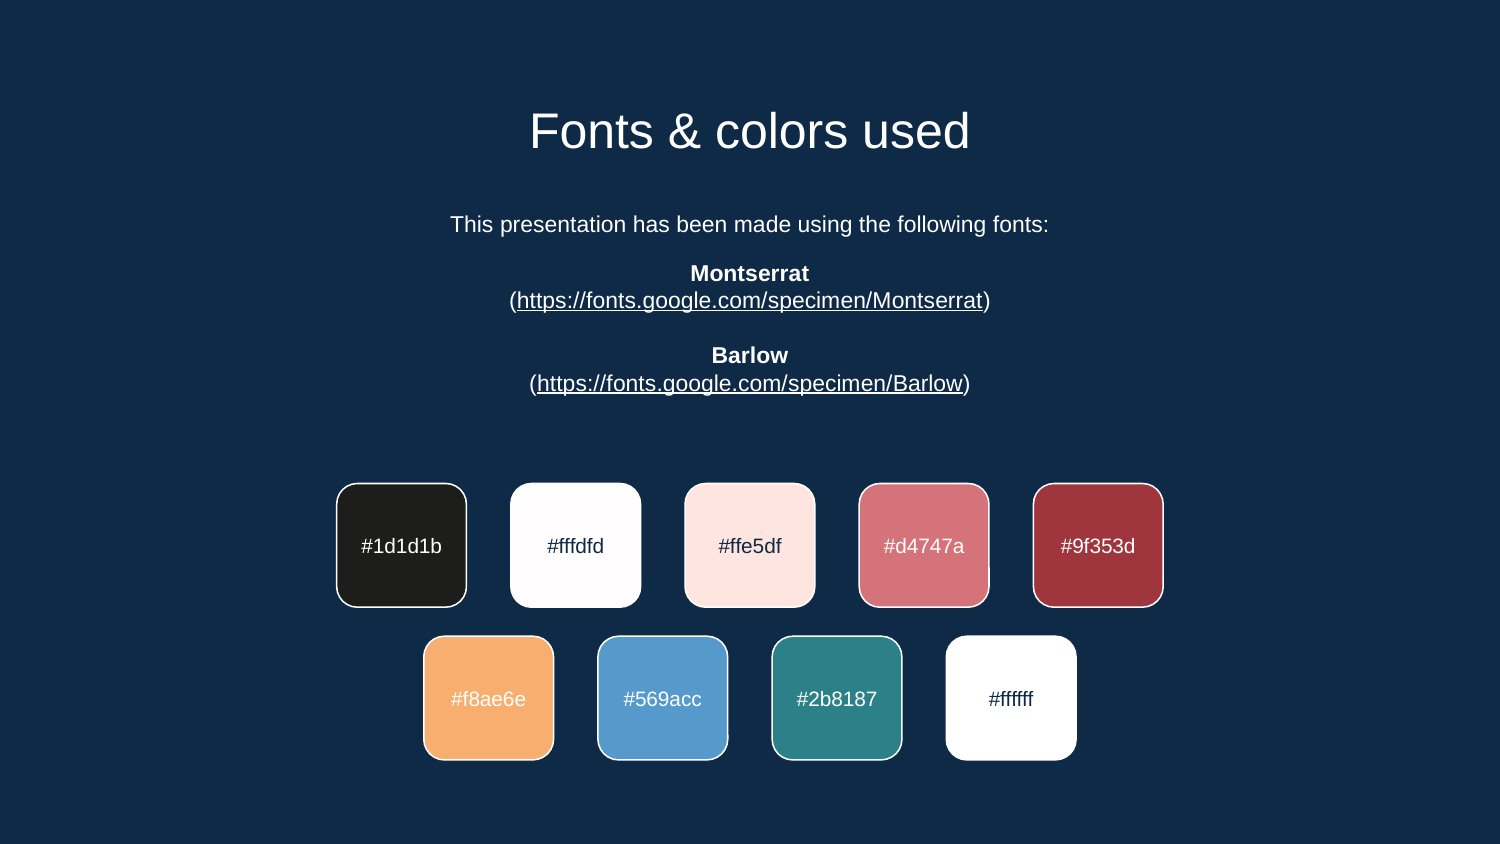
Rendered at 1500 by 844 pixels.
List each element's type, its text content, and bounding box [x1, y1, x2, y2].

text_box [1033, 483, 1164, 509]
text_box [685, 483, 815, 509]
text_box #d4747a [859, 509, 989, 582]
text_box #2b8187 [772, 661, 902, 735]
text_box #9f353d [1033, 509, 1164, 582]
text_box #569acc [597, 661, 728, 735]
text_box [859, 483, 989, 509]
text_box [336, 483, 467, 509]
text_box [772, 636, 902, 661]
text_box [510, 582, 641, 608]
text_box [597, 735, 728, 760]
text_box #1d1d1b [336, 509, 467, 582]
text_box [685, 582, 815, 608]
text_box [423, 636, 554, 661]
title Fonts & colors used [118, 83, 1382, 163]
text_box #ffe5df [685, 509, 815, 582]
text_box [336, 582, 467, 608]
text_box [1033, 582, 1164, 608]
text_box [597, 636, 728, 661]
text_box [946, 636, 1077, 661]
text_box [510, 483, 641, 509]
text_box [423, 735, 554, 760]
text_box #fffdfd [510, 509, 641, 582]
text_box [859, 582, 989, 608]
text_box [946, 735, 1077, 760]
text_box This presentation has been made using the following fonts: Montserrat (https://fonts.google.com/specimen/Montserrat) Barlow (https://fonts.google.com/specimen/Barlow) [118, 194, 1382, 436]
text_box [772, 735, 902, 760]
text_box #f8ae6e [423, 661, 554, 735]
text_box #ffffff [946, 661, 1077, 735]
